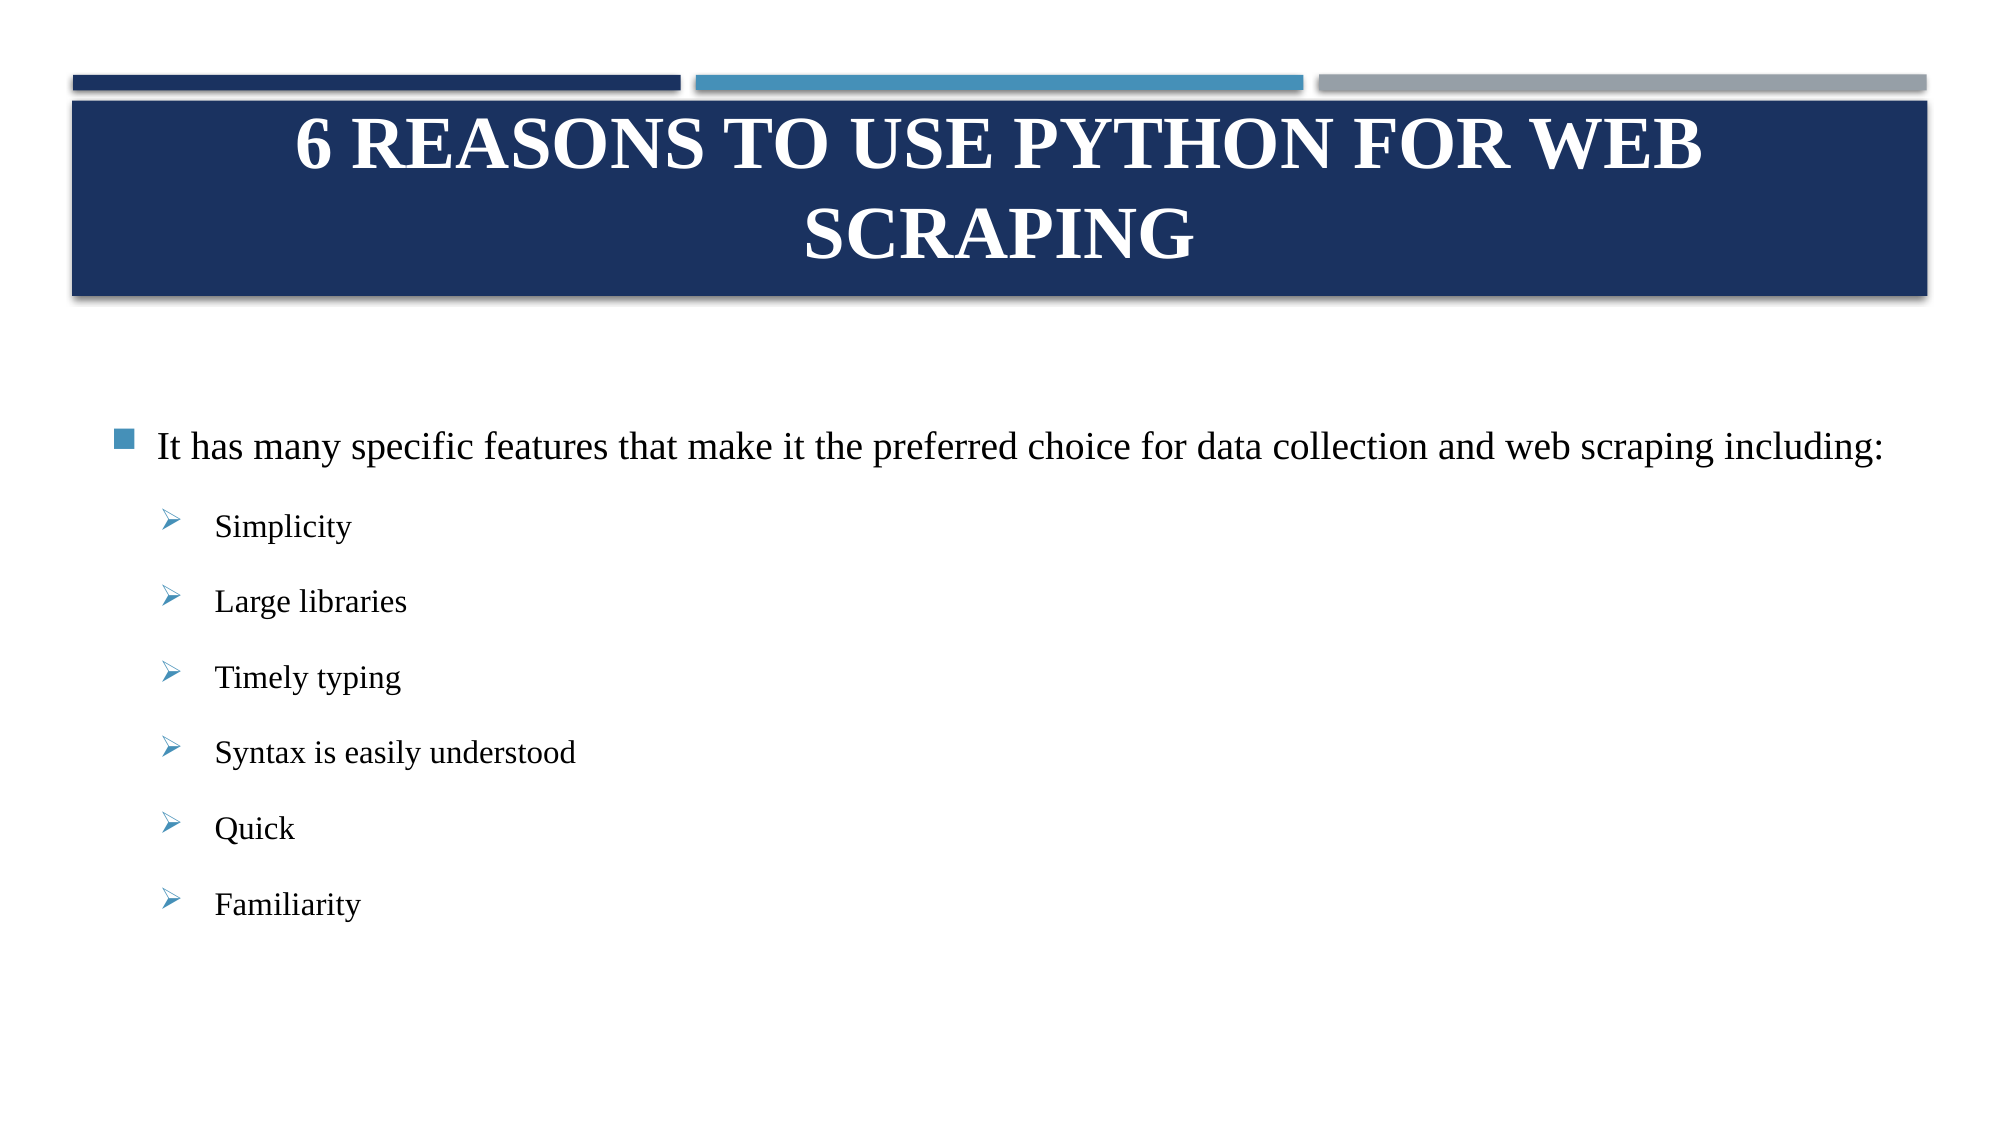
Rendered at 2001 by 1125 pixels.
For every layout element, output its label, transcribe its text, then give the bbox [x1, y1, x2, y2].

list It has many specific features that make it the preferred choice for data collection and web scraping including: Simplicity Large libraries Timely typing Syntax is easily understood Quick Familiarity [95, 357, 1905, 962]
title 6 REASONS TO USE PYTHON FOR WEB SCRAPING [95, 115, 1905, 282]
